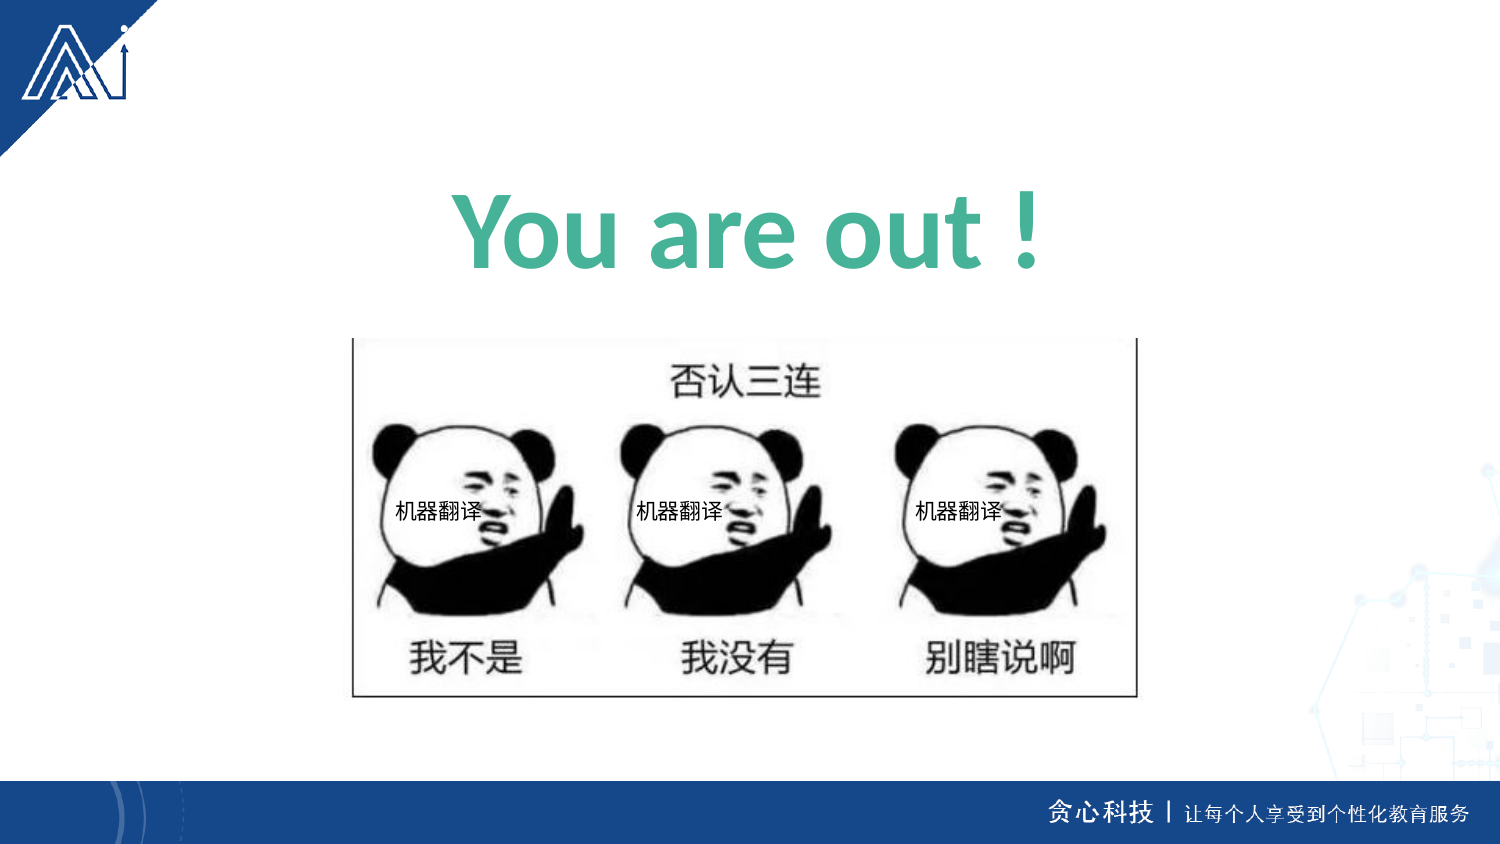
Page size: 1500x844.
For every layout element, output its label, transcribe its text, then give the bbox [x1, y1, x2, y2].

text_box You are out ! [436, 148, 1062, 299]
picture [0, 0, 1500, 844]
